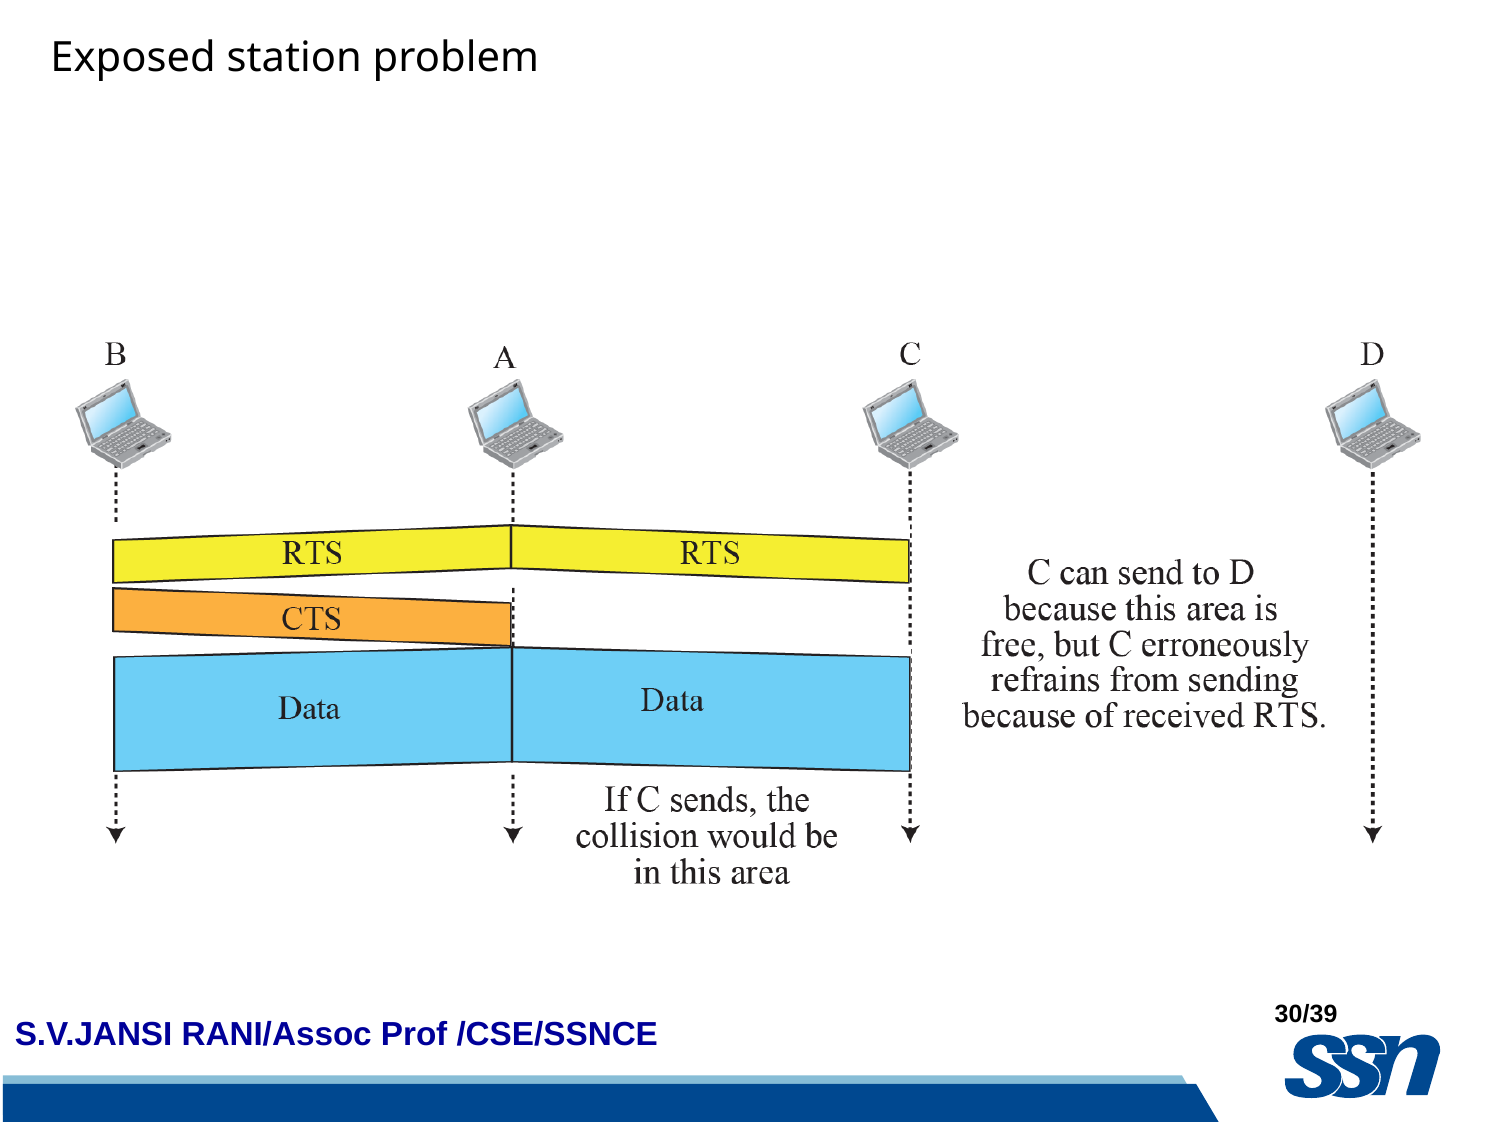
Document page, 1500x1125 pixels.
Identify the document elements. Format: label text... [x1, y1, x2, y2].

text_box Exposed station problem [24, 22, 1363, 87]
picture [74, 337, 1421, 894]
